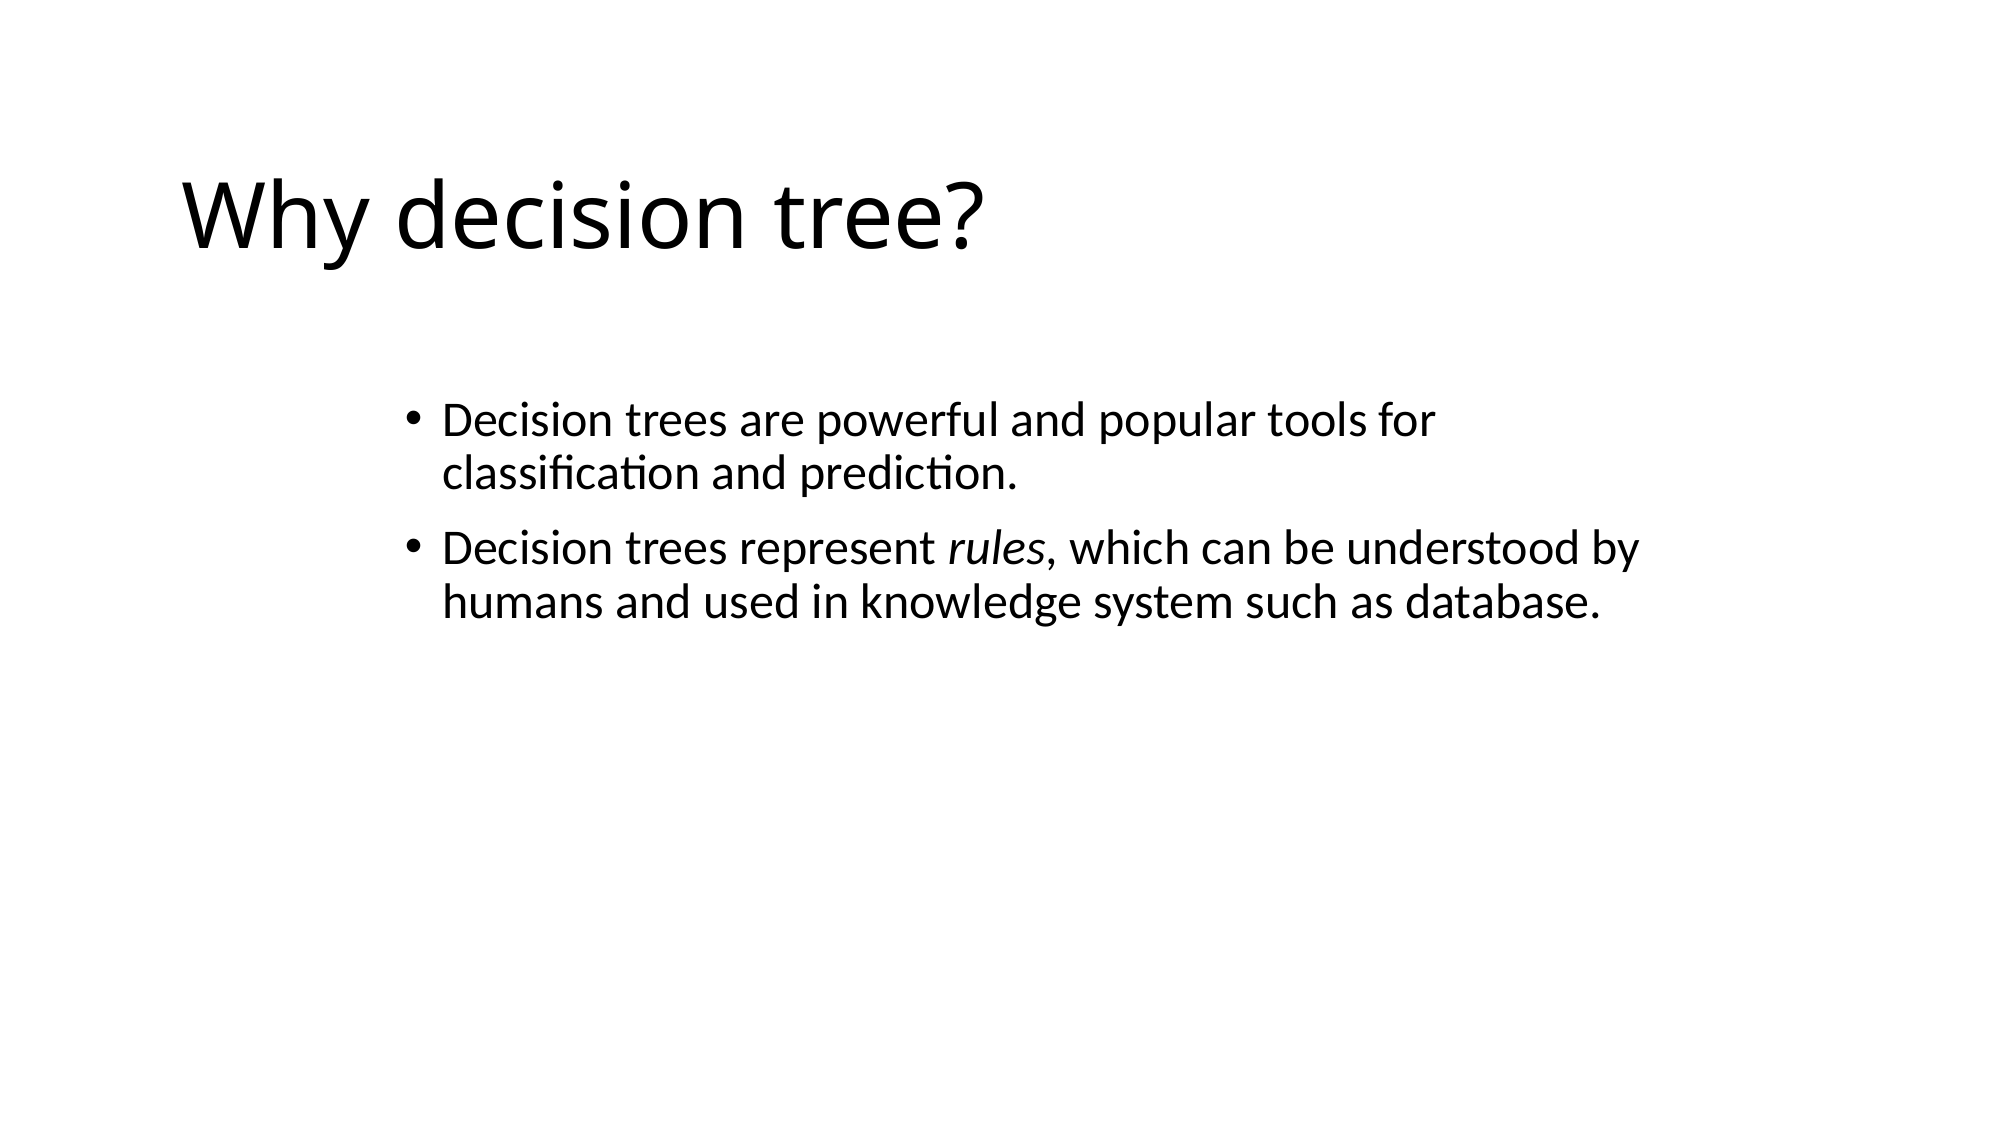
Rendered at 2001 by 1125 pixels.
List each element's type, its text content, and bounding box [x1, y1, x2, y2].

title Why decision tree? [166, 125, 1900, 313]
list Decision trees are powerful and popular tools for classification and prediction. Decision trees represent rules, which can be understood by humans and used in knowledge system such as database. [389, 385, 1674, 1125]
